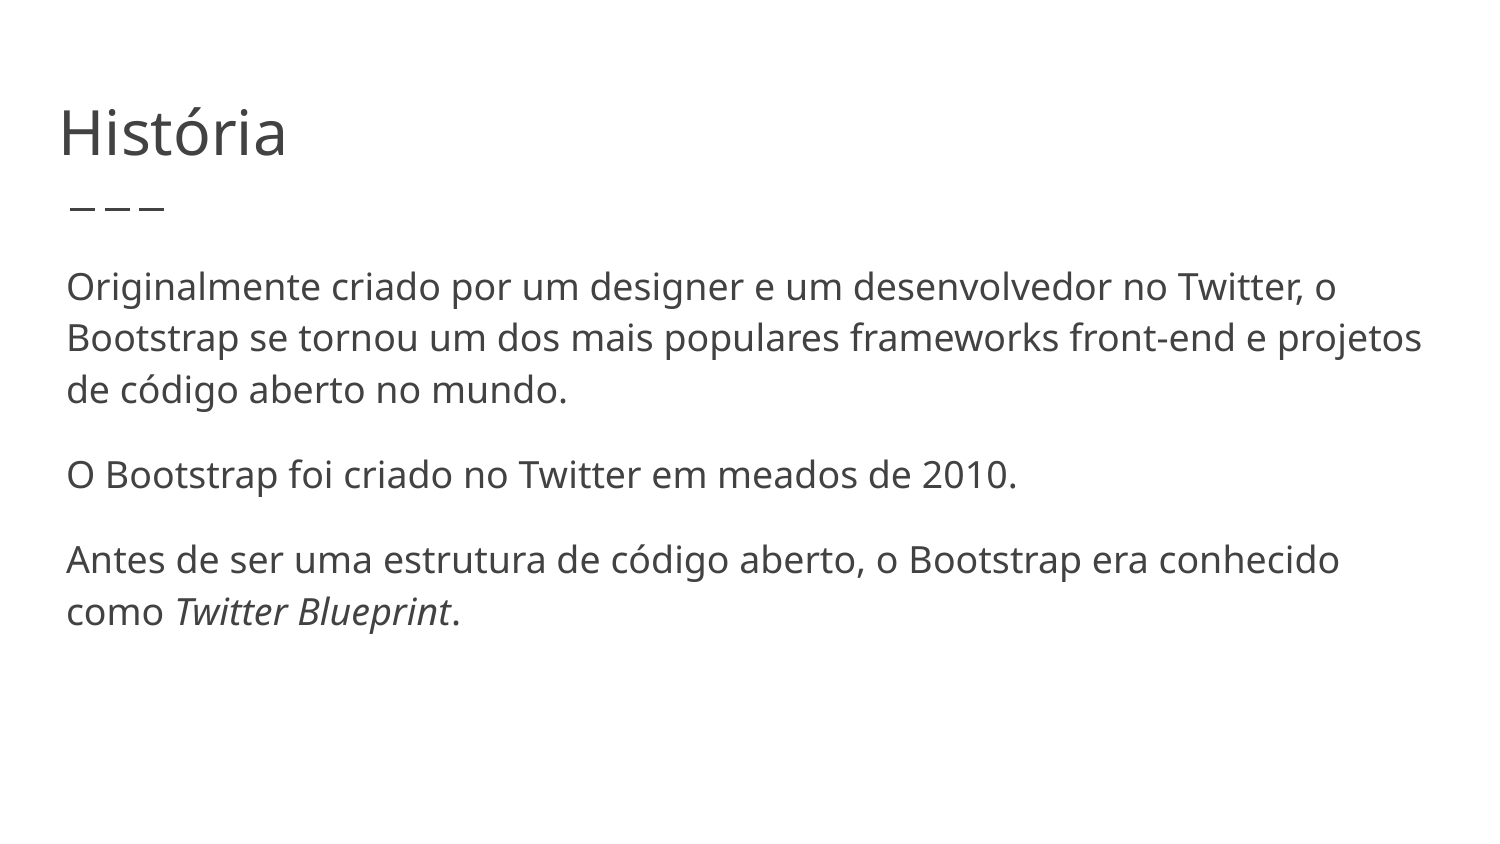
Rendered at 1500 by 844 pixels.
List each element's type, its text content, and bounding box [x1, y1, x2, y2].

list Originalmente criado por um designer e um desenvolvedor no Twitter, o Bootstrap se tornou um dos mais populares frameworks front-end e projetos de código aberto no mundo. O Bootstrap foi criado no Twitter em meados de 2010. Antes de ser uma estrutura de código aberto, o Bootstrap era conhecido como Twitter Blueprint. [51, 240, 1449, 750]
title História [43, 62, 1442, 184]
